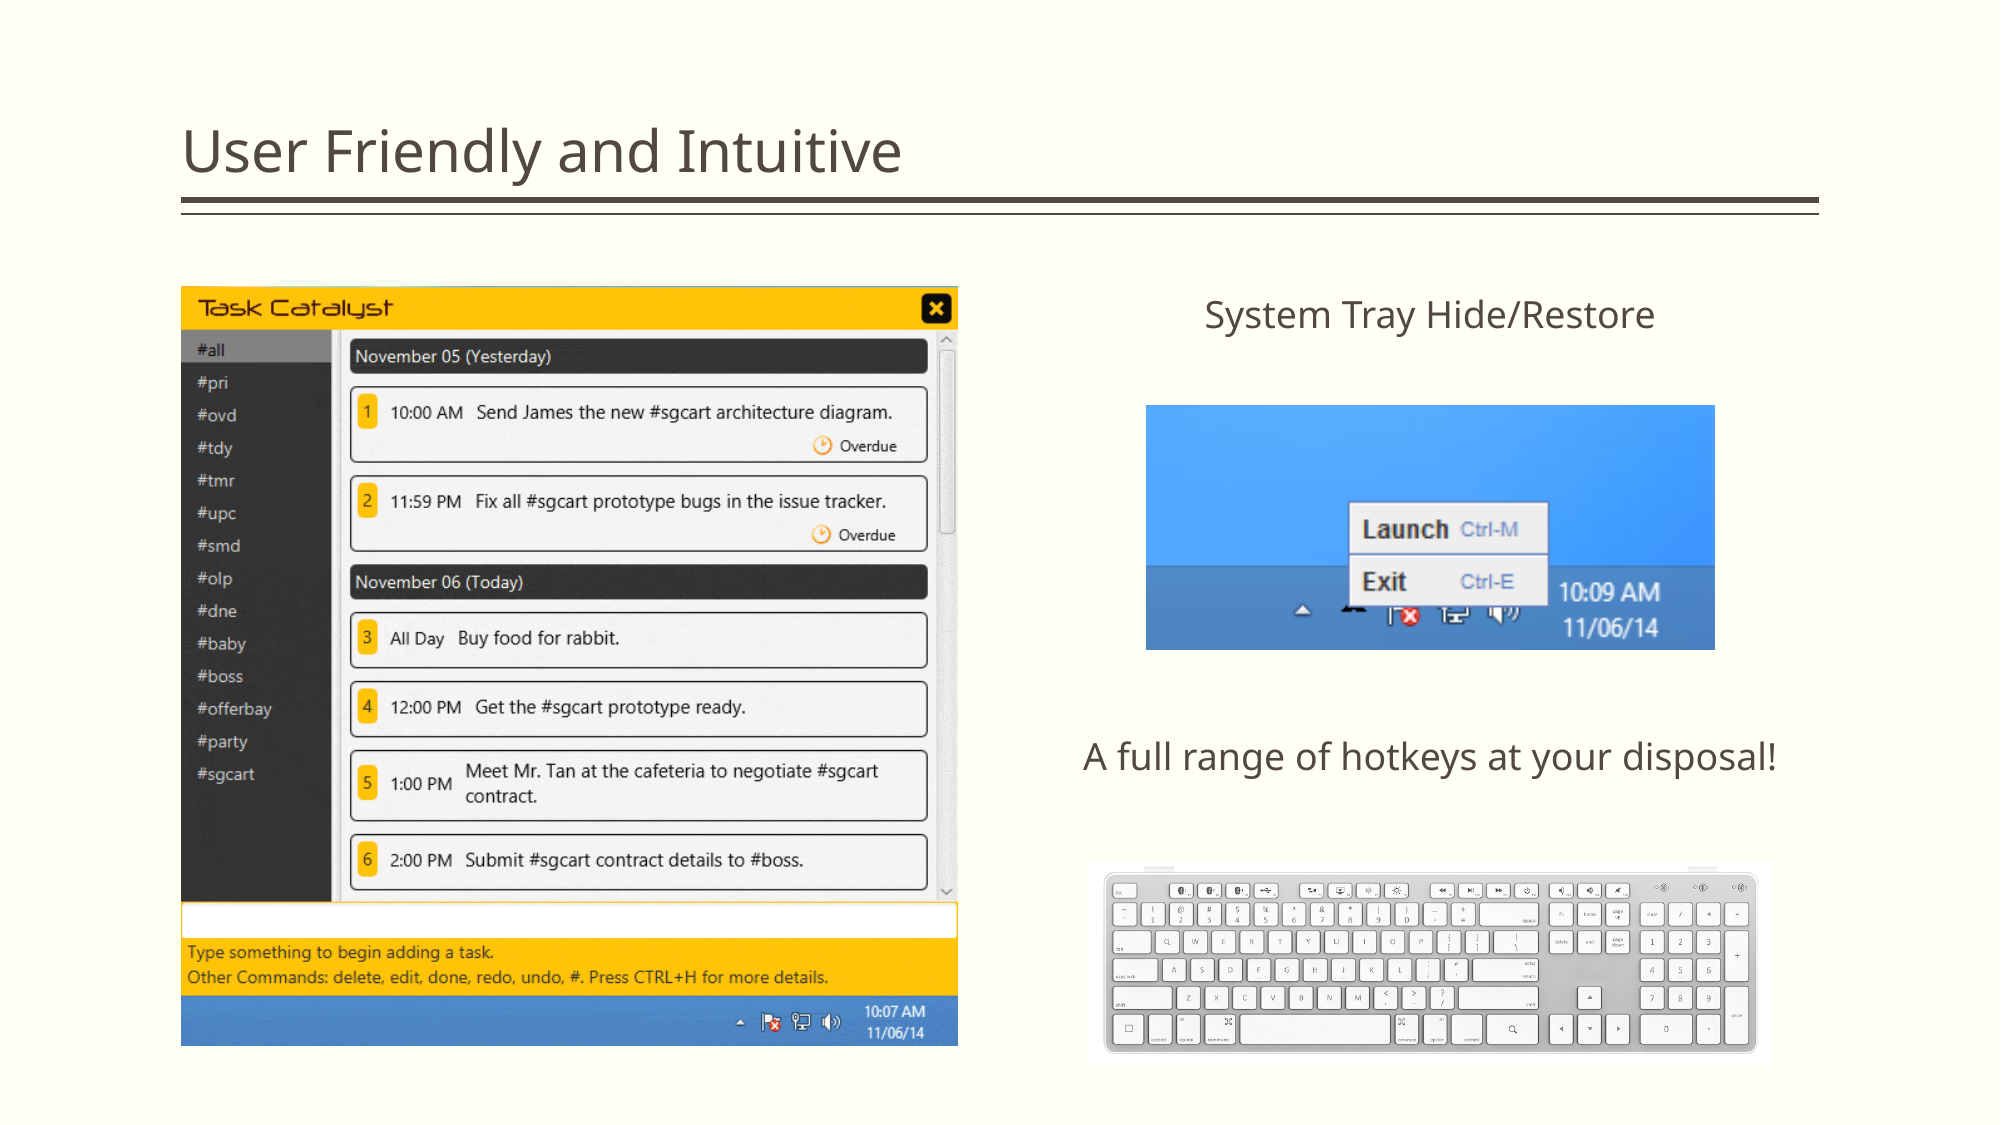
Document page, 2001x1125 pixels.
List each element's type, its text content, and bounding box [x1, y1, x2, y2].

text_box System Tray Hide/Restore [1189, 283, 1672, 343]
picture [181, 286, 958, 1046]
title User Friendly and Intuitive [181, 12, 1819, 193]
picture [1146, 405, 1715, 650]
text_box A full range of hotkeys at your disposal! [1068, 725, 1793, 785]
picture [1087, 862, 1774, 1064]
